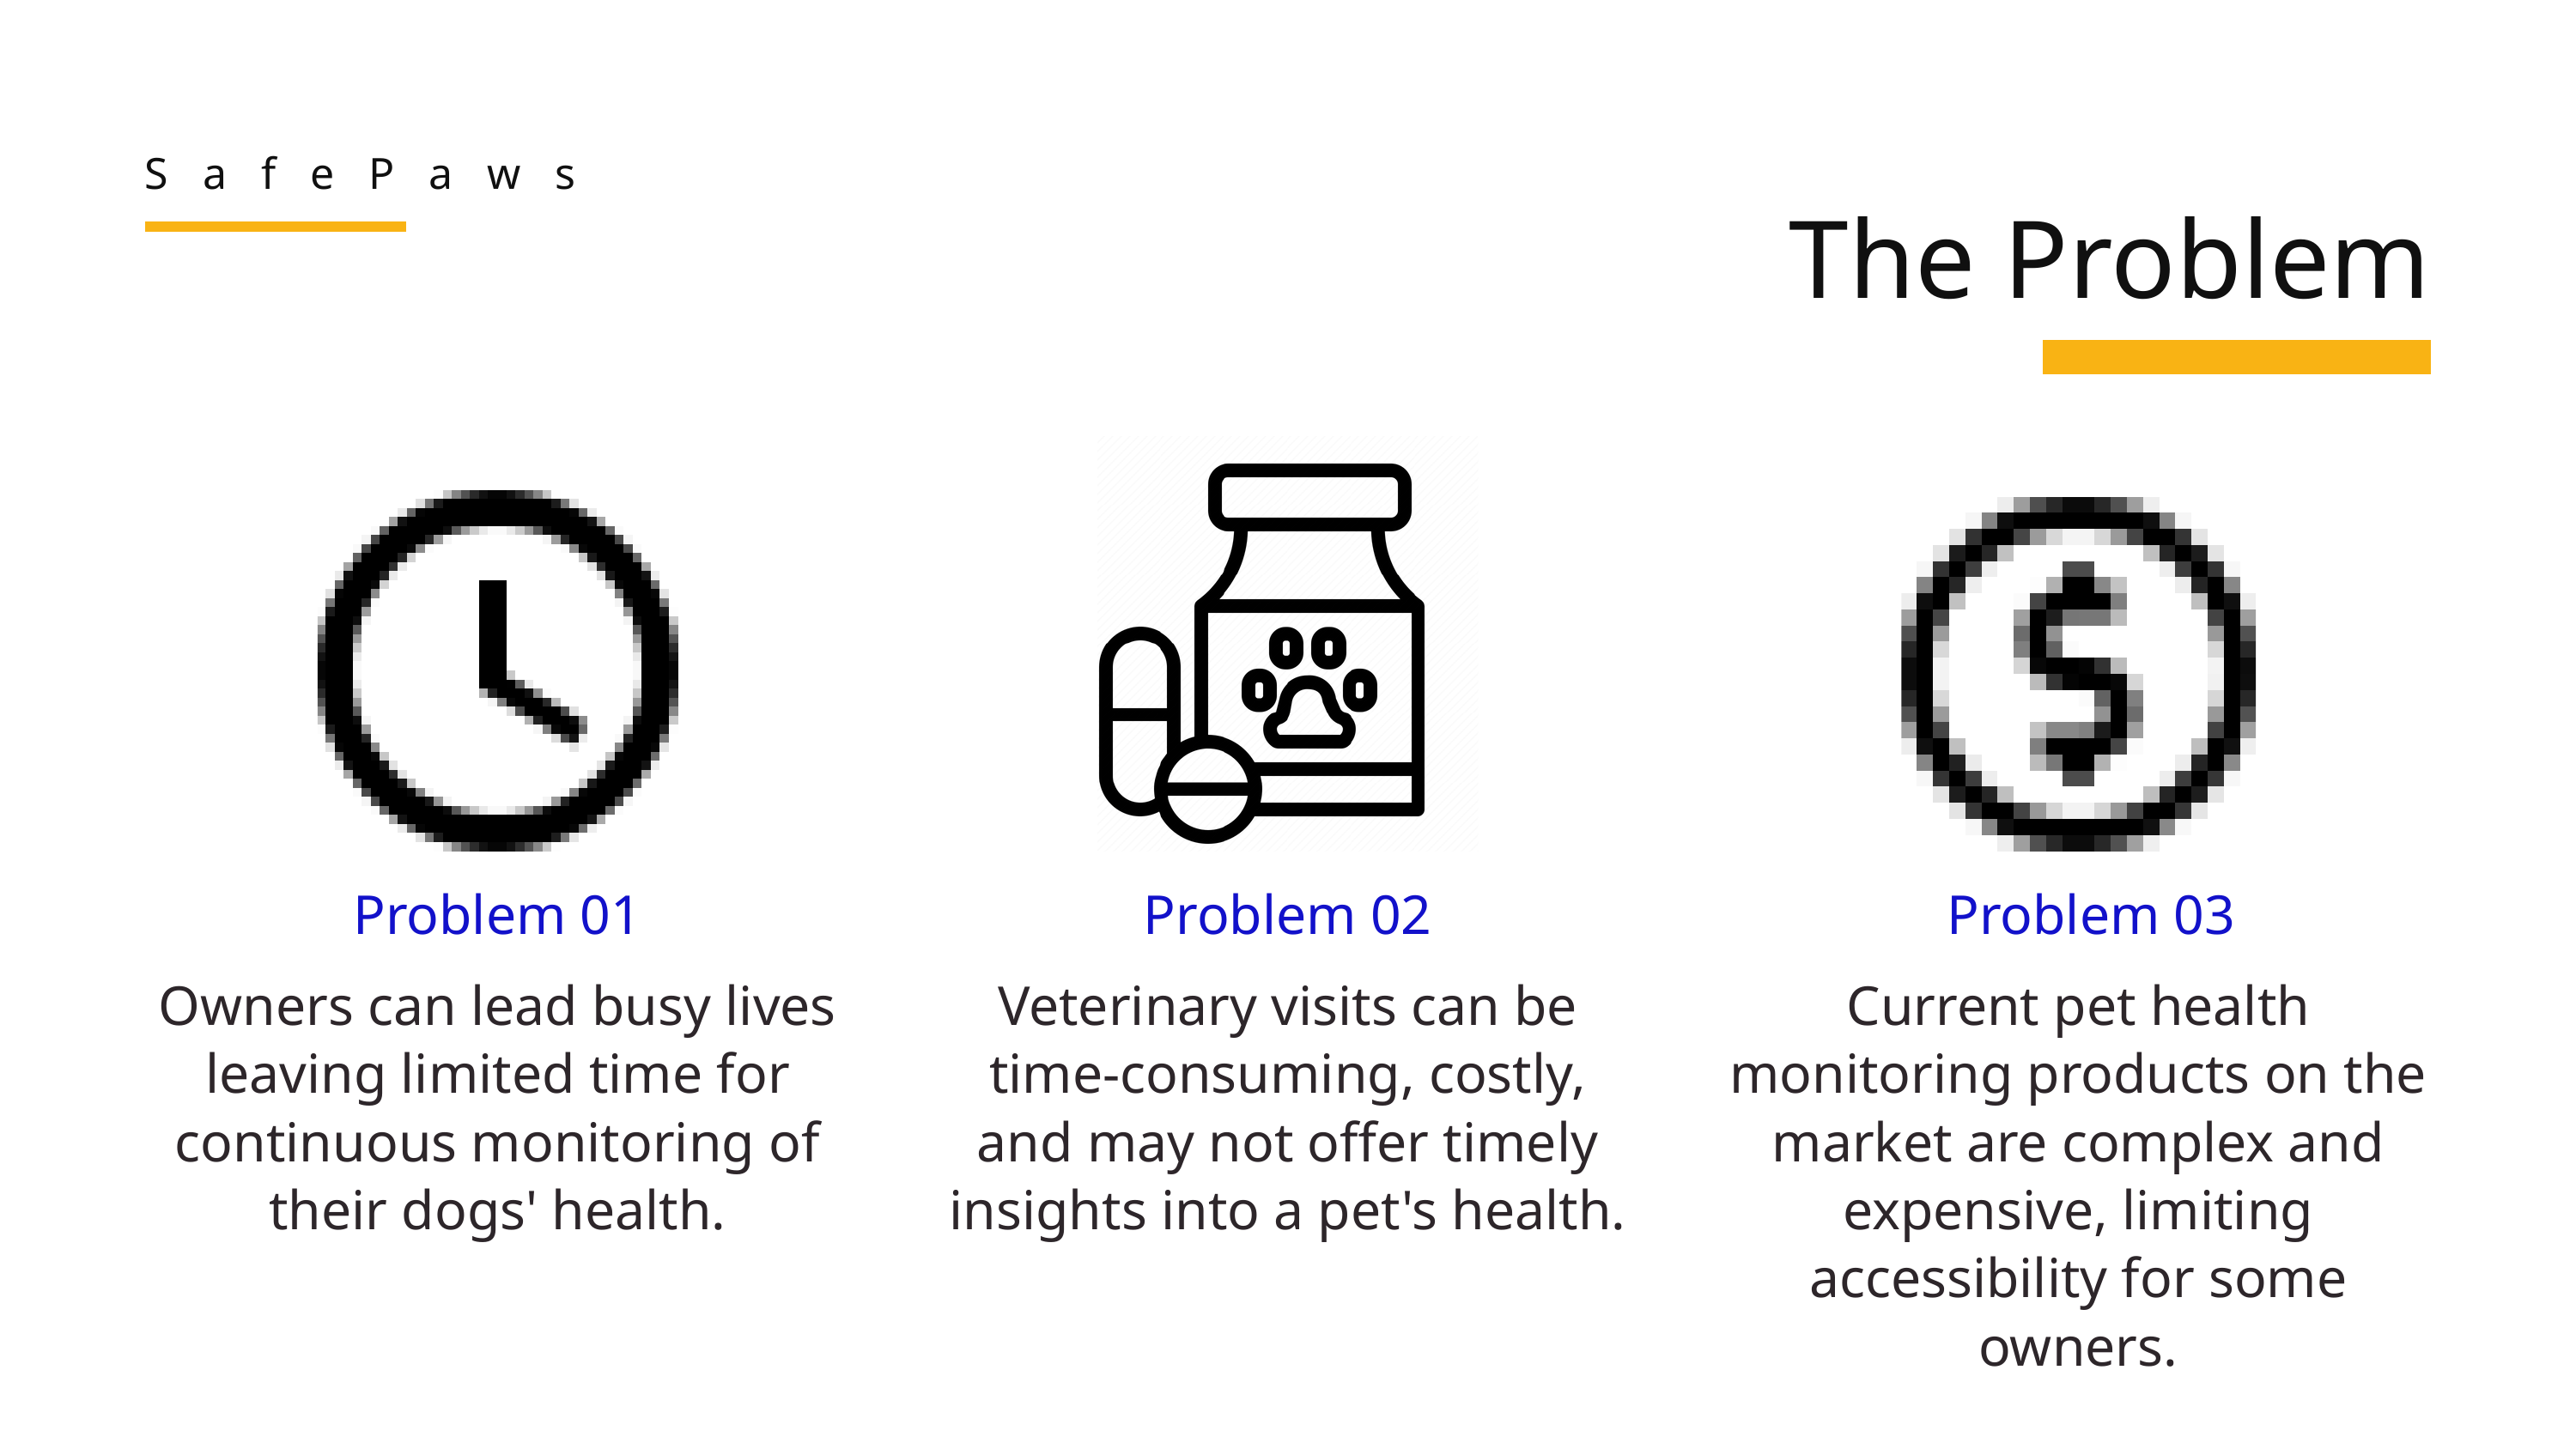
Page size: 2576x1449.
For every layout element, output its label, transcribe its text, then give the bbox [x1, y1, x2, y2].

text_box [144, 221, 407, 232]
text_box Veterinary visits can be time-consuming, costly, and may not offer timely insights into a pet's health. [934, 967, 1642, 1241]
text_box [1097, 436, 1479, 852]
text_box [2042, 339, 2432, 375]
text_box Owners can lead busy lives leaving limited time for continuous monitoring of their dogs' health. [144, 967, 851, 1240]
text_box Problem 03 [1751, 870, 2432, 946]
text_box [317, 490, 678, 852]
text_box Current pet health monitoring products on the market are complex and expensive, limiting accessibility for some owners. [1725, 967, 2432, 1377]
text_box Problem 02 [934, 870, 1642, 946]
text_box SafePaws [144, 137, 778, 198]
text_box [1901, 497, 2257, 852]
text_box The Problem [1635, 169, 2432, 320]
text_box Problem 01 [144, 870, 851, 946]
